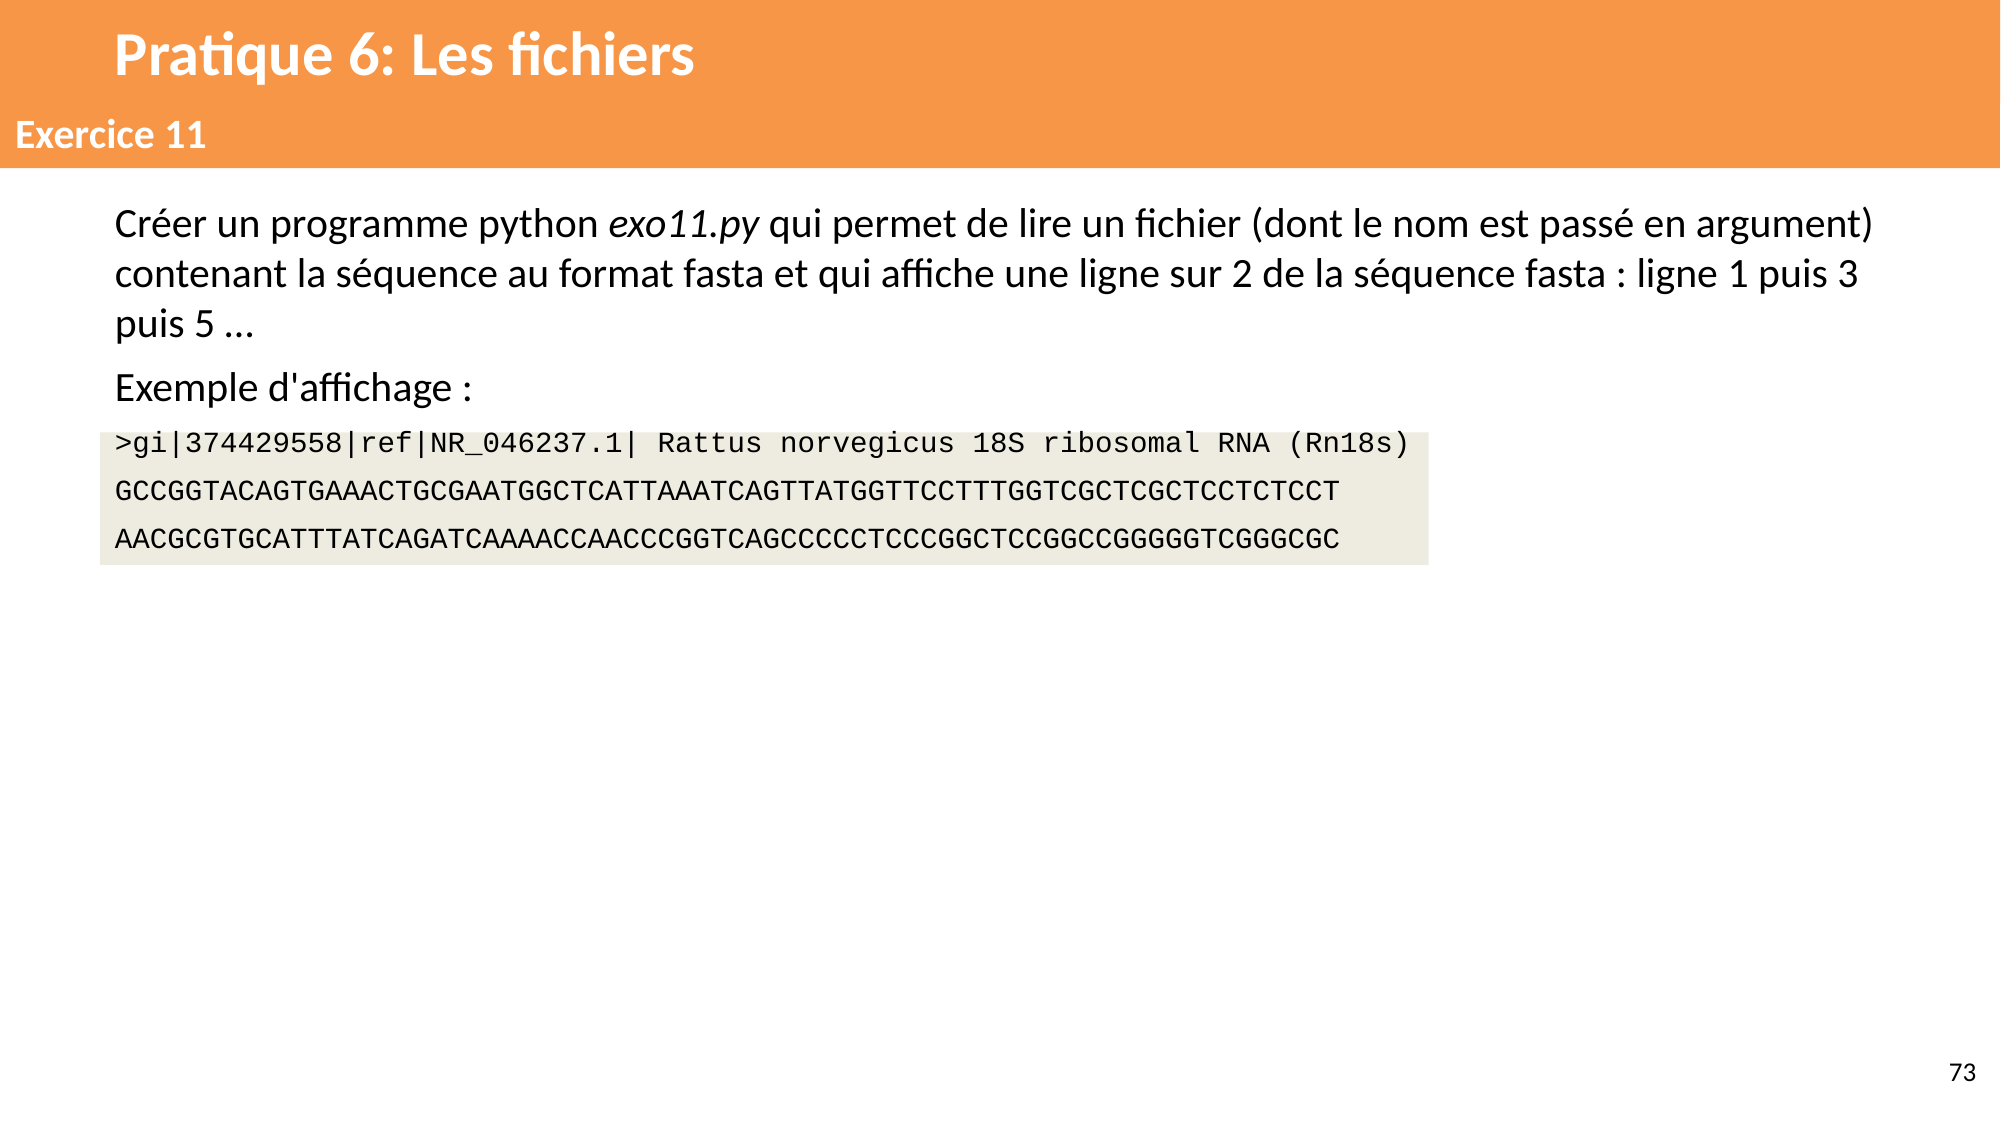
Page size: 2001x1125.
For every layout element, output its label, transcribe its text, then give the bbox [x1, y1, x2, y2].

slide_number ‹#› [1871, 1038, 1992, 1125]
title Pratique 6: Les fichiers [99, 0, 1900, 94]
text_box Exercice 11 [0, 94, 2000, 169]
list Créer un programme python exo11.py qui permet de lire un fichier (dont le nom est passé en argument) contenant la séquence au format fasta et qui affiche une ligne sur 2 de la séquence fasta : ligne 1 puis 3 puis 5 … Exemple d'affichage : >gi|374429558|ref|NR_046237.1| Rattus norvegicus 18S ribosomal RNA (Rn18s) GCCGGTACAGTGAAACTGCGAATGGCTCATTAAATCAGTTATGGTTCCTTTGGTCGCTCGCTCCTCTCCT AACGCGTGCATTTATCAGATCAAAACCAACCCGGTCAGCCCCCTCCCGGCTCCGGCCGGGGGTCGGGCGC [99, 181, 1900, 1005]
